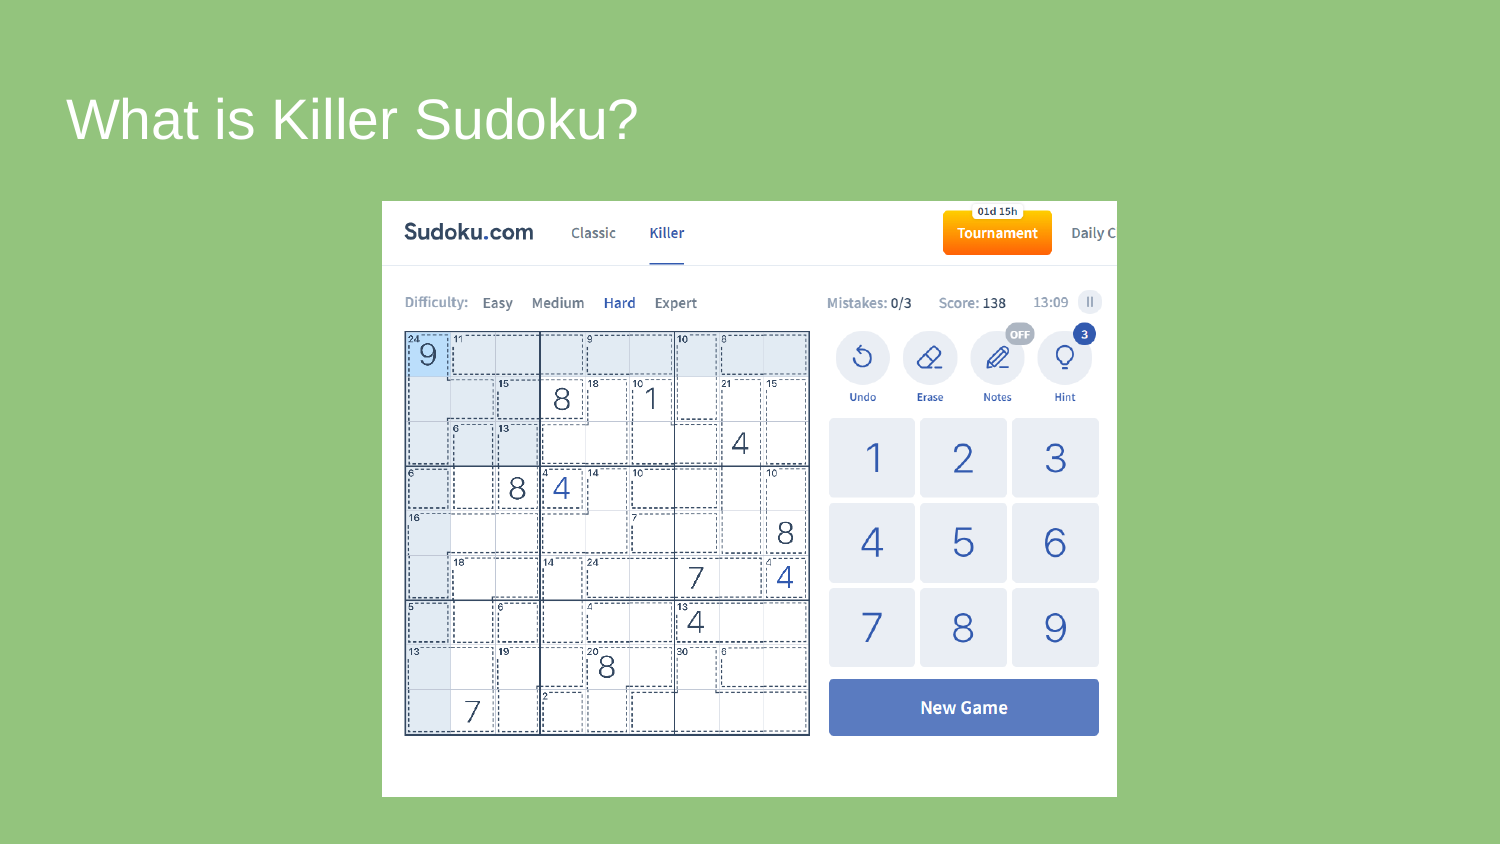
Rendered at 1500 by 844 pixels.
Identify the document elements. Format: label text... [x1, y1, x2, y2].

picture [382, 201, 1118, 798]
title What is Killer Sudoku? [51, 72, 1449, 167]
